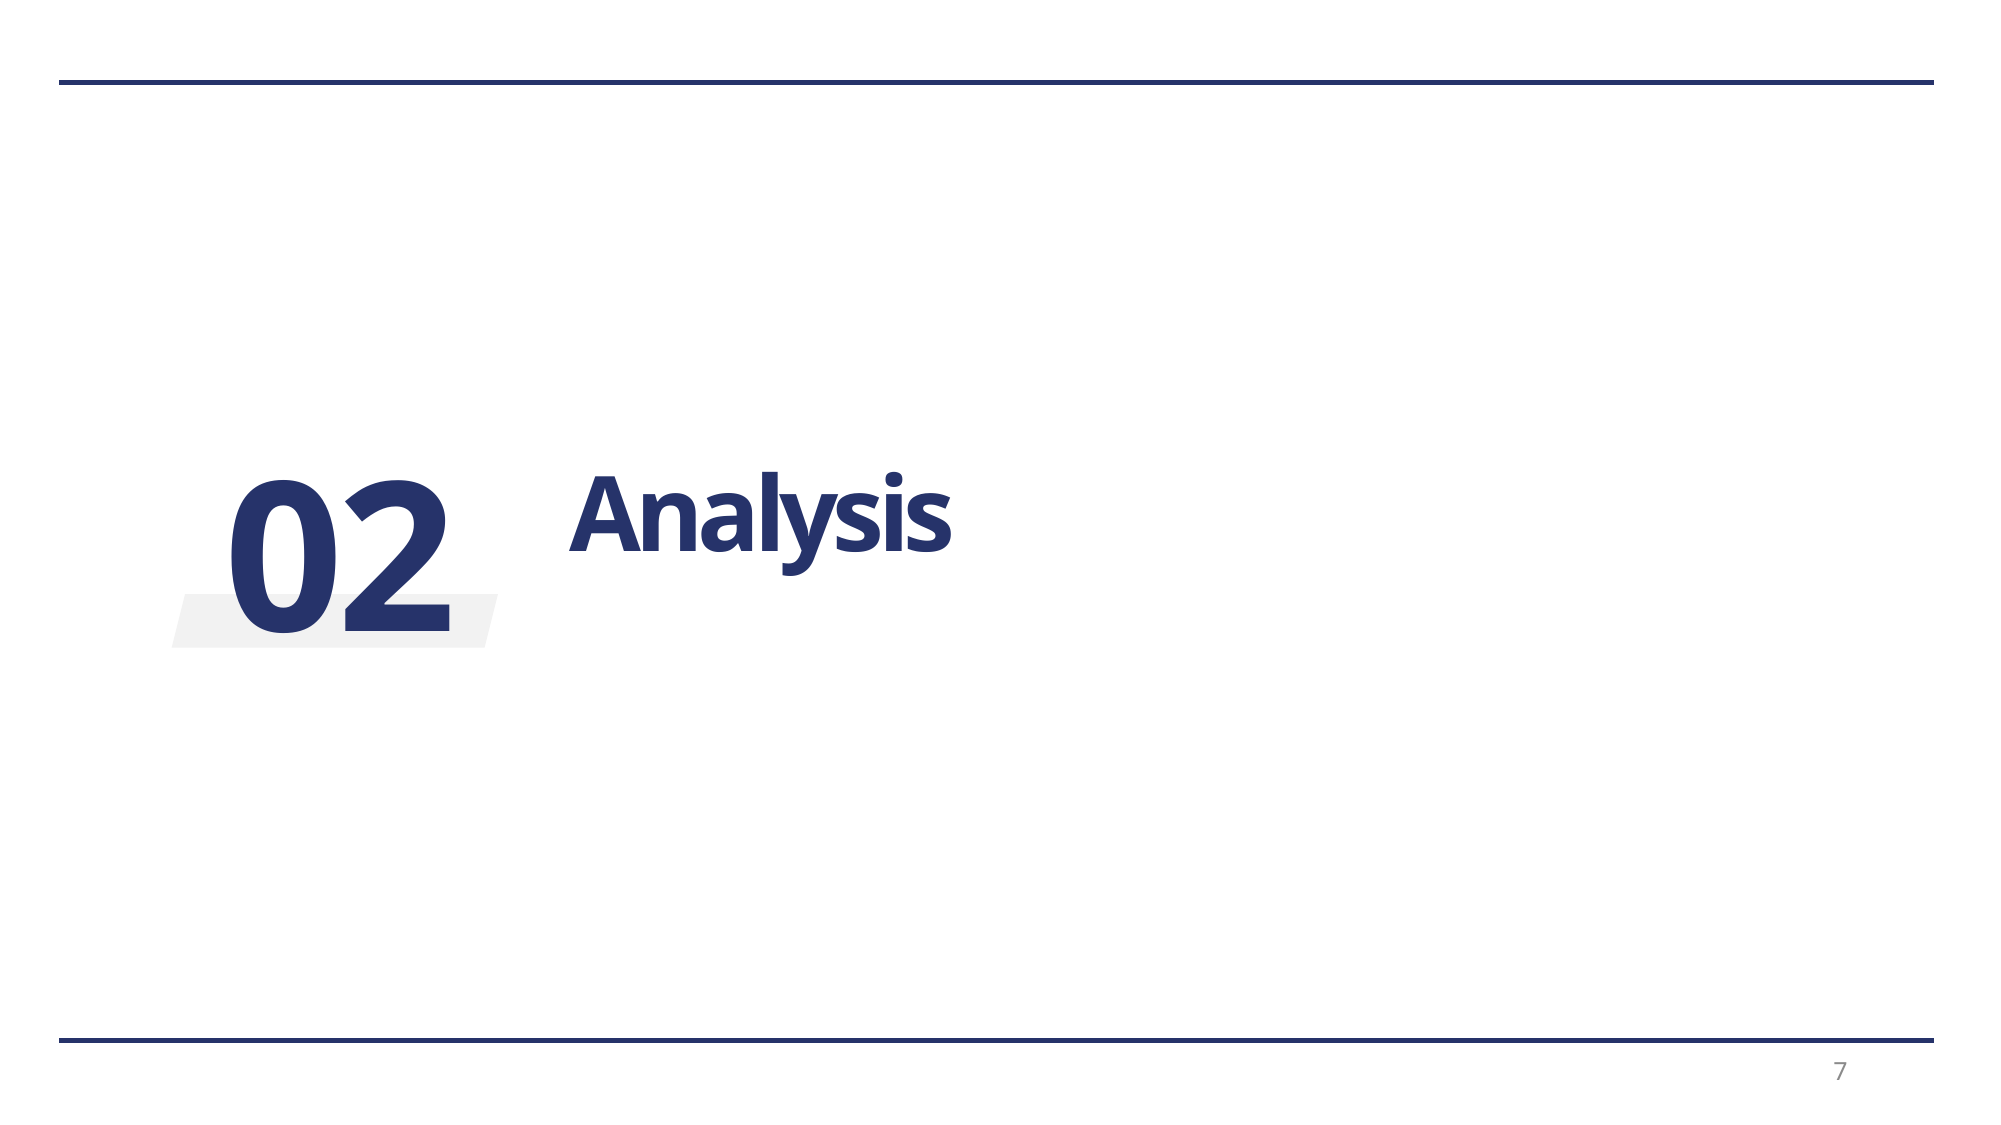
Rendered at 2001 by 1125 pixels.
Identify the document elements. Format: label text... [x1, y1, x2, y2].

slide_number 7 [1412, 1042, 1863, 1103]
title Analysis [554, 422, 1760, 582]
list 02 [173, 443, 509, 661]
